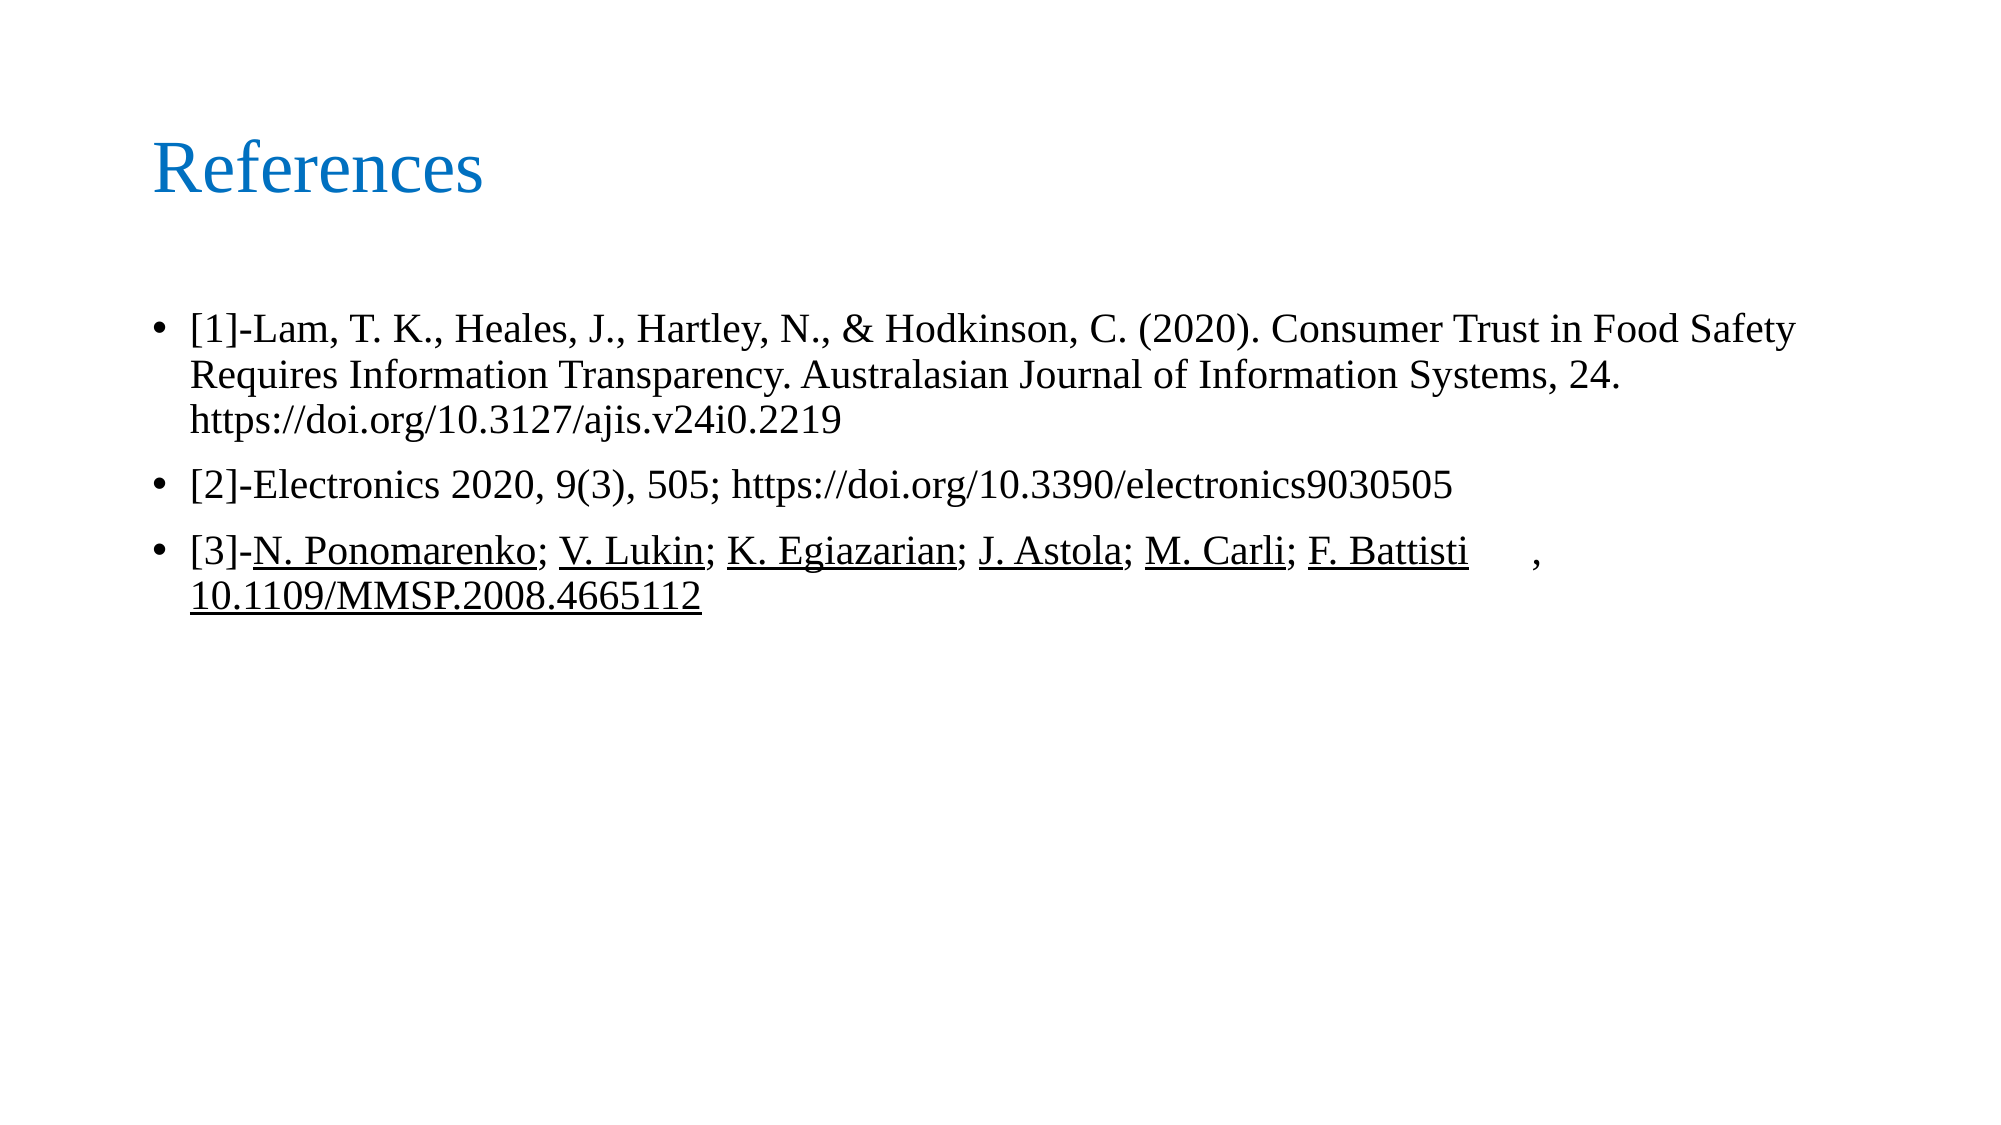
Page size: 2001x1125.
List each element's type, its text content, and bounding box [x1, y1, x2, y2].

title References [137, 59, 1863, 278]
list [1]-Lam, T. K., Heales, J., Hartley, N., & Hodkinson, C. (2020). Consumer Trust in Food Safety Requires Information Transparency. Australasian Journal of Information Systems, 24. https://doi.org/10.3127/ajis.v24i0.2219 [2]-Electronics 2020, 9(3), 505; https://doi.org/10.3390/electronics9030505 [3]-N. Ponomarenko; V. Lukin; K. Egiazarian; J. Astola; M. Carli; F. Battisti ,10.1109/MMSP.2008.4665112 [137, 299, 1863, 1014]
